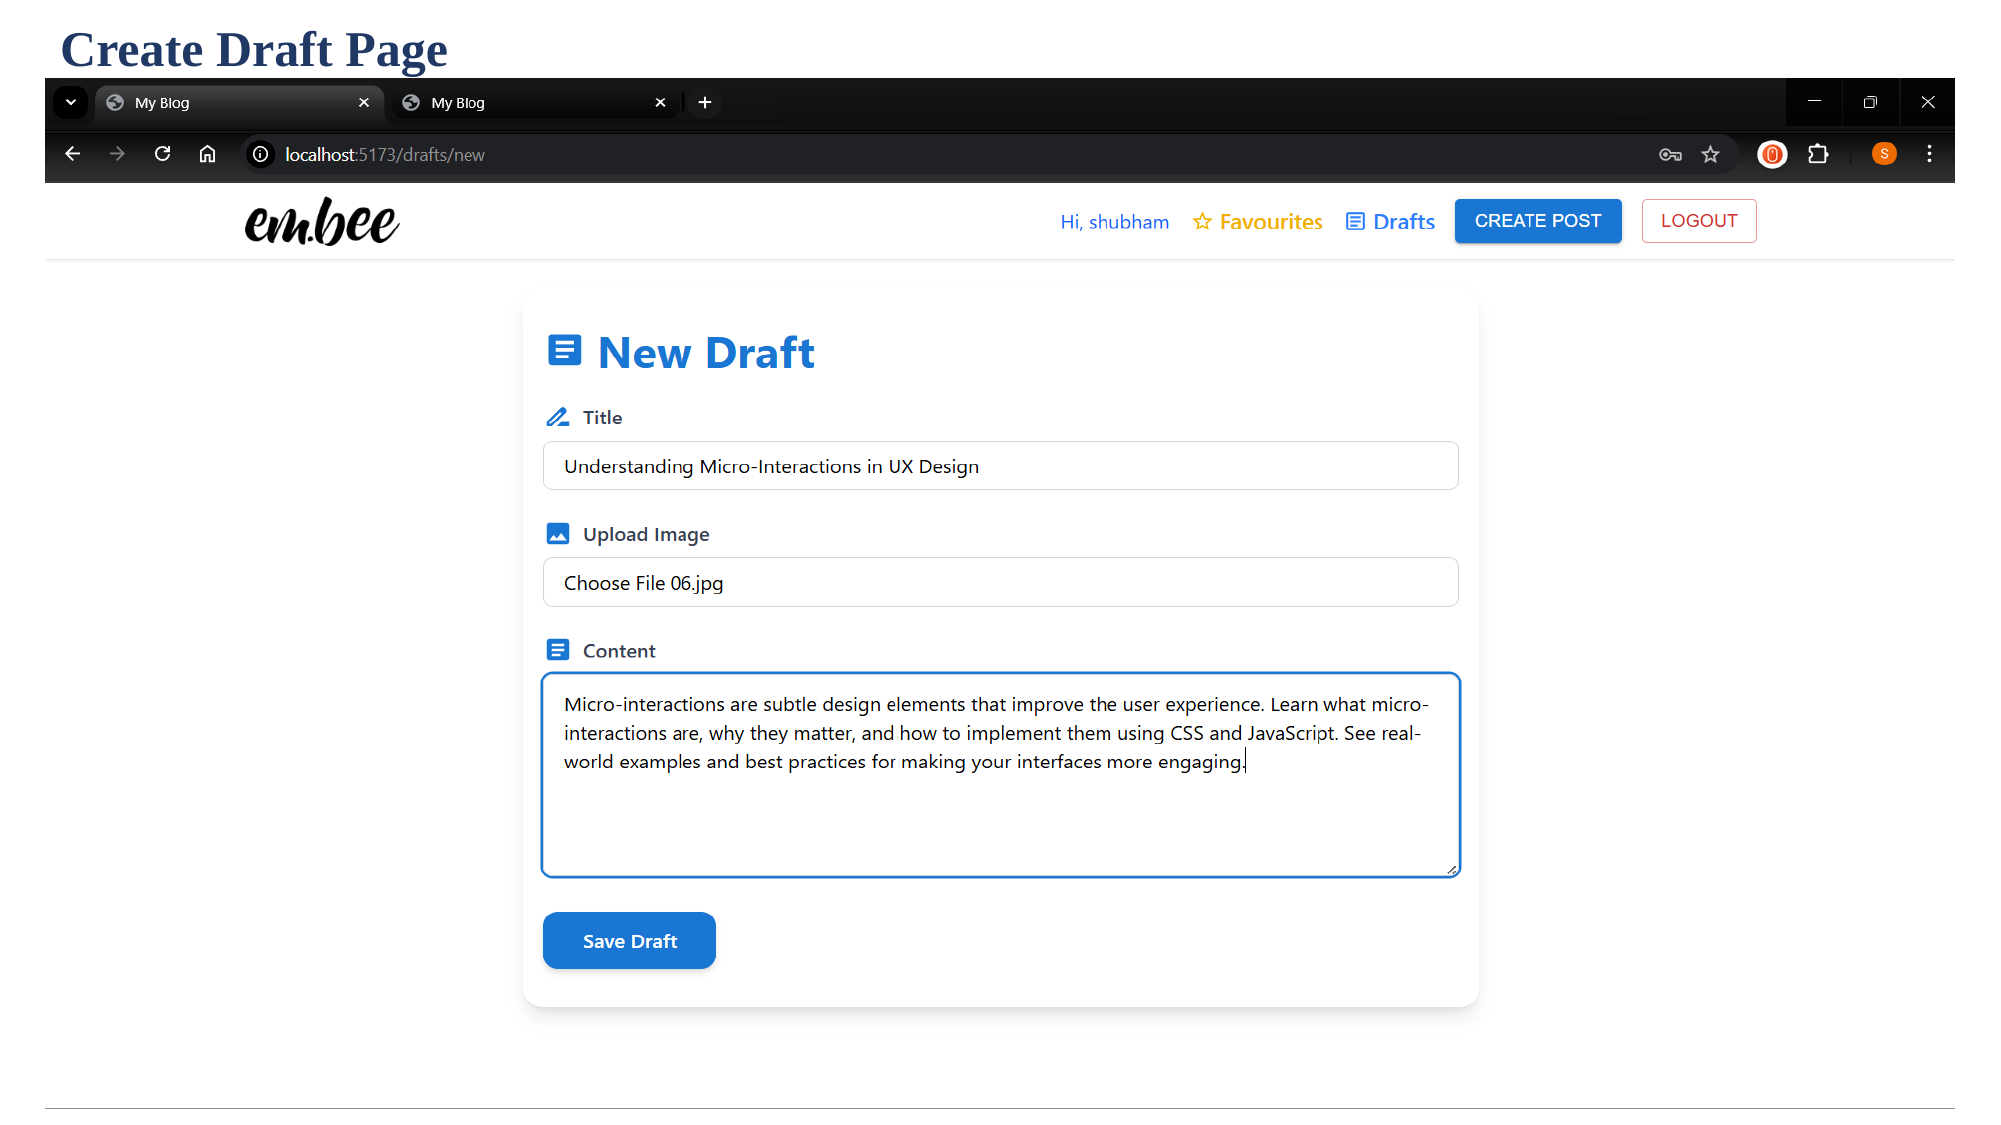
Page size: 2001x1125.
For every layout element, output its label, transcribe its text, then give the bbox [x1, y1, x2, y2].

text_box Create Draft Page [45, 16, 1707, 78]
picture [45, 78, 1955, 1109]
